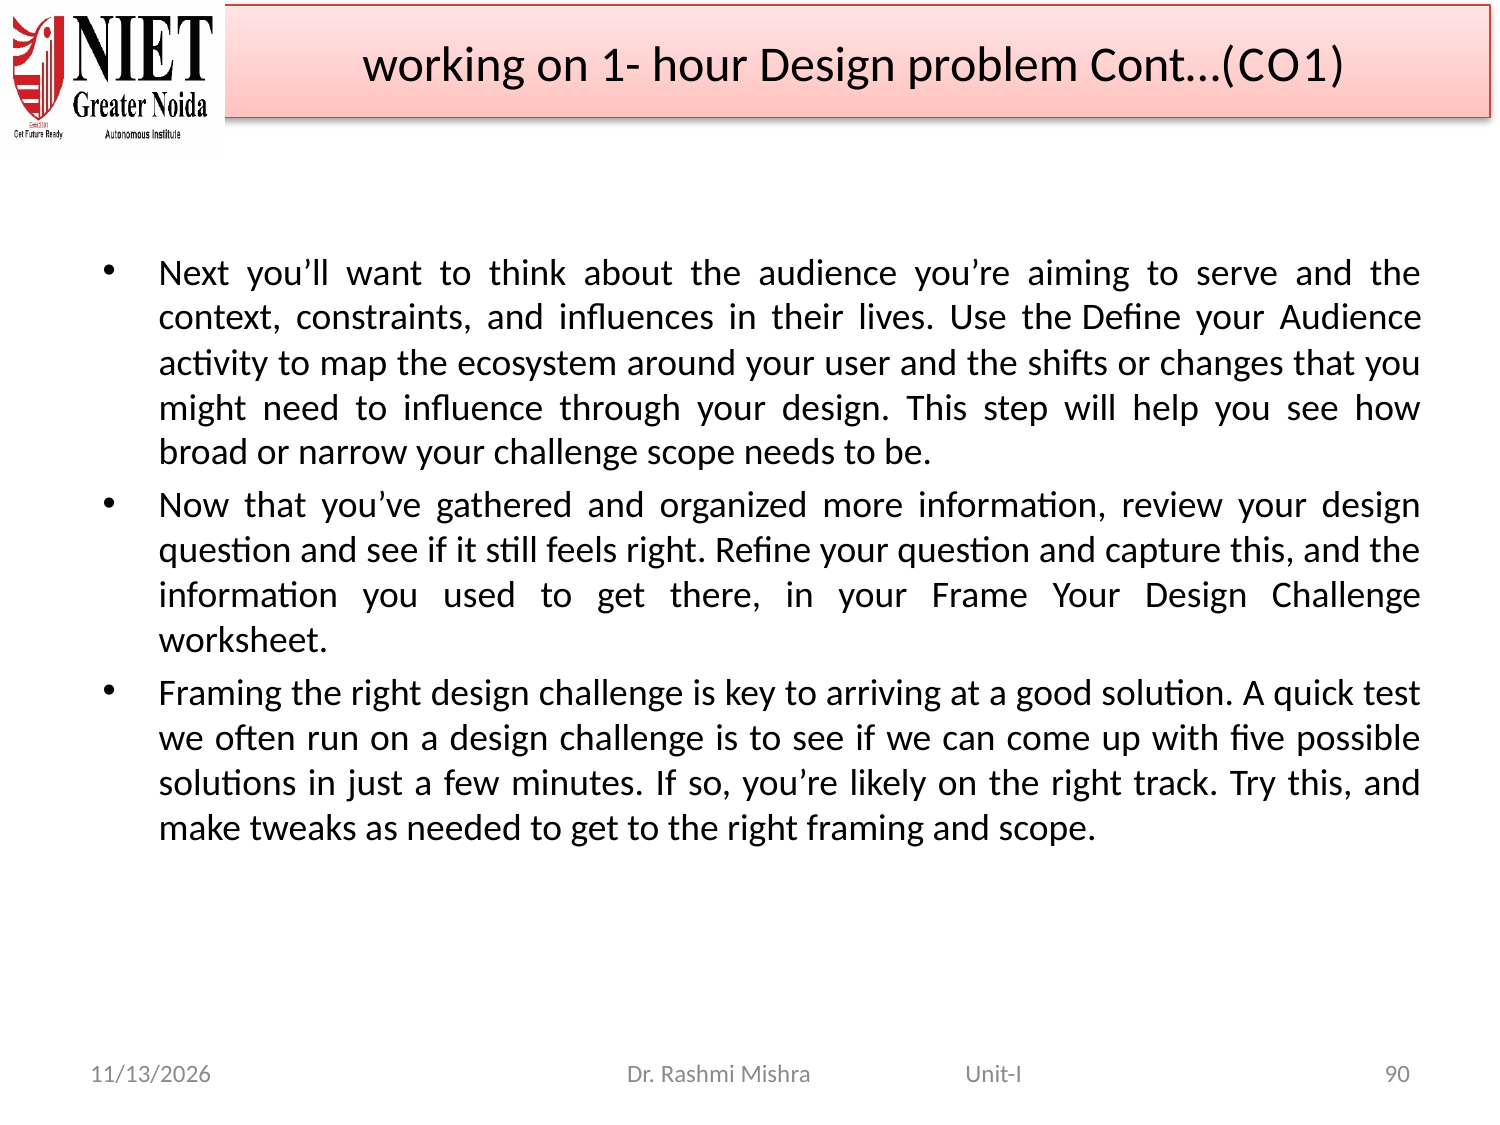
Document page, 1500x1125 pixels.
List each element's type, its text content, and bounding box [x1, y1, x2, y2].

picture [0, 0, 226, 156]
footer Dr. Rashmi Mishra Unit-I [412, 1042, 1074, 1103]
slide_number 90 [1074, 1042, 1425, 1103]
text_box working on 1- hour Design problem Cont…(CO1) [228, 4, 1491, 118]
list Next you’ll want to think about the audience you’re aiming to serve and the context, constraints, and influences in their lives. Use the Define your Audience activity to map the ecosystem around your user and the shifts or changes that you might need to influence through your design. This step will help you see how broad or narrow your challenge scope needs to be. Now that you’ve gathered and organized more information, review your design question and see if it still feels right. Refine your question and capture this, and the information you used to get there, in your Frame Your Design Challenge worksheet. Framing the right design challenge is key to arriving at a good solution. A quick test we often run on a design challenge is to see if we can come up with five possible solutions in just a few minutes. If so, you’re likely on the right track. Try this, and make tweaks as needed to get to the right framing and scope. [87, 187, 1438, 930]
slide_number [75, 1042, 412, 1103]
